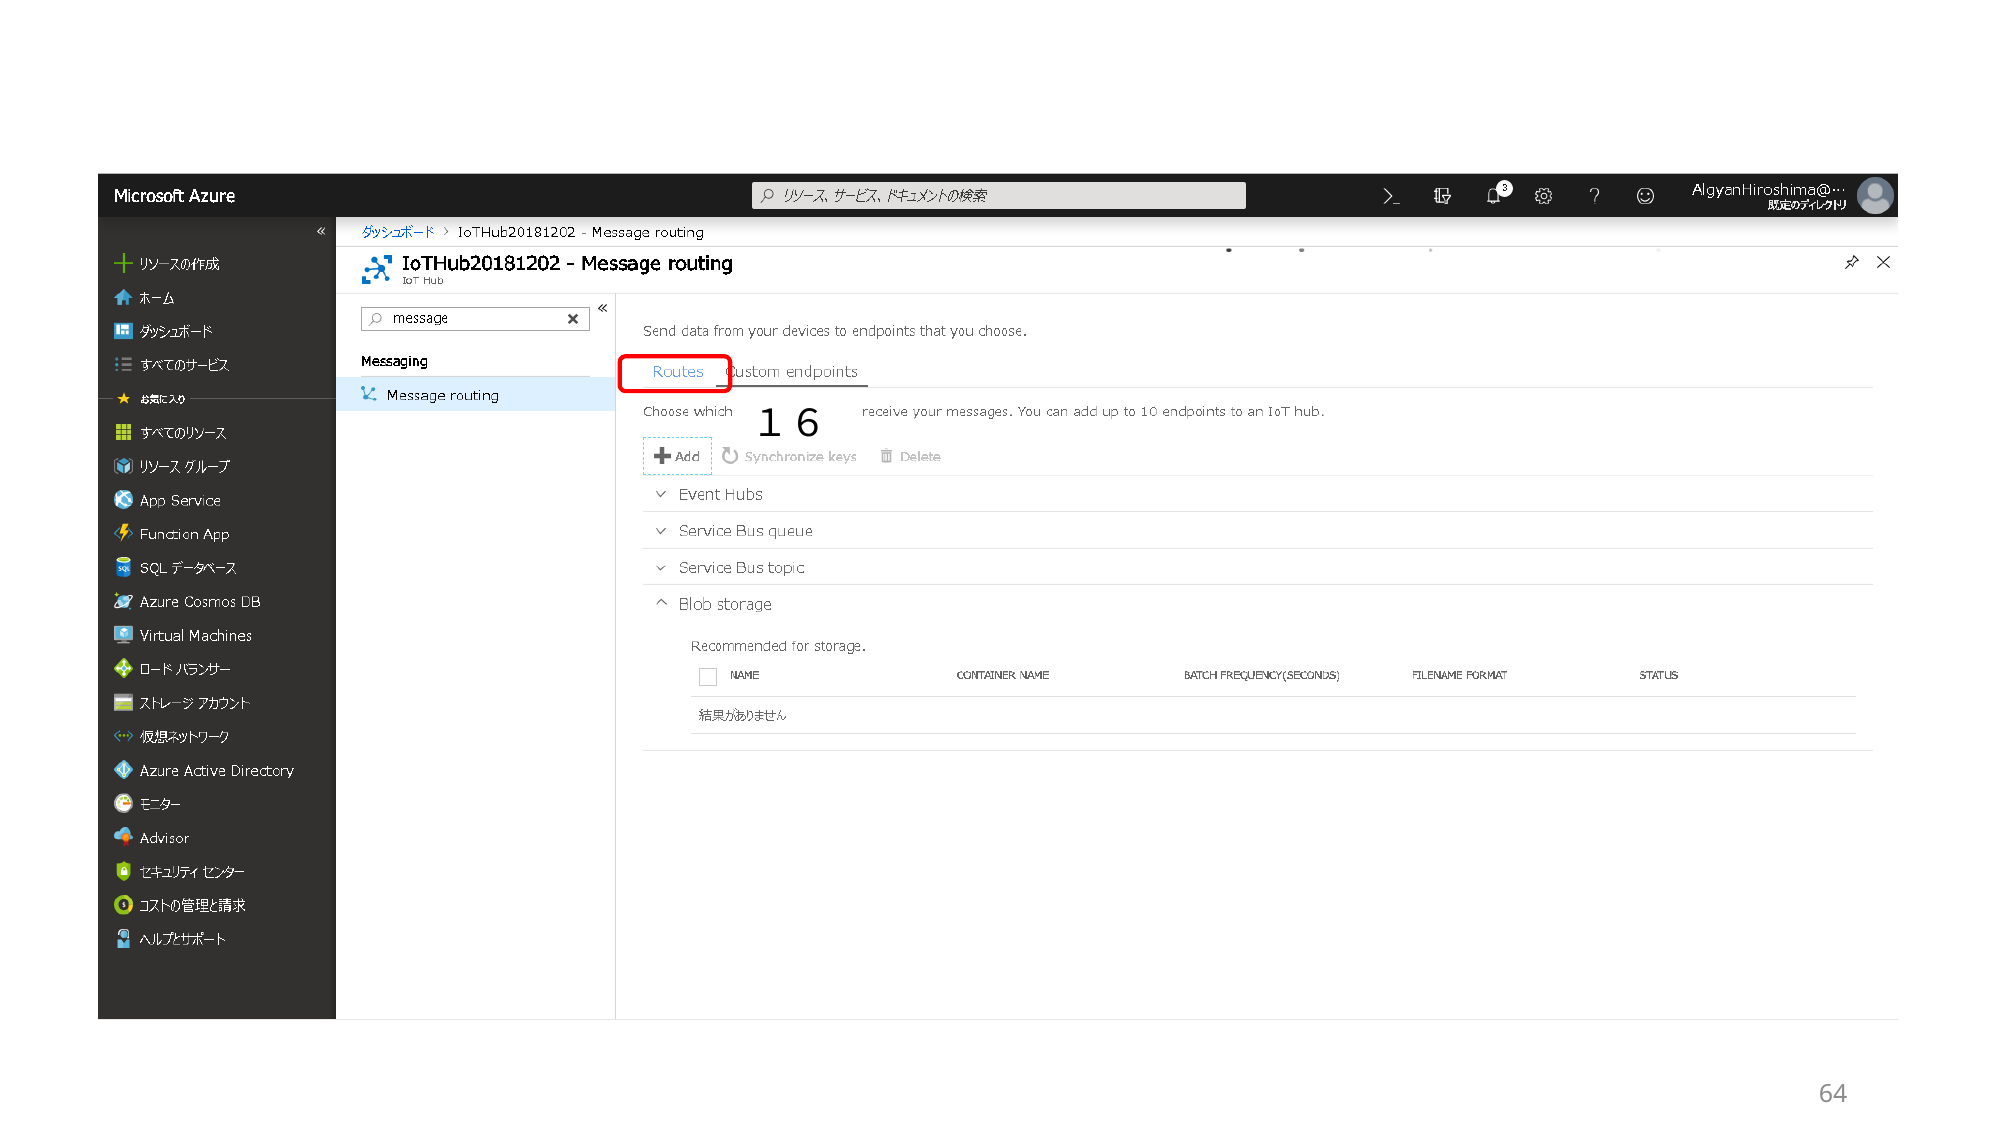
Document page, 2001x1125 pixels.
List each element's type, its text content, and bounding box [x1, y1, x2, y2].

picture [98, 173, 1898, 1020]
slide_number 64 [1412, 1064, 1863, 1125]
